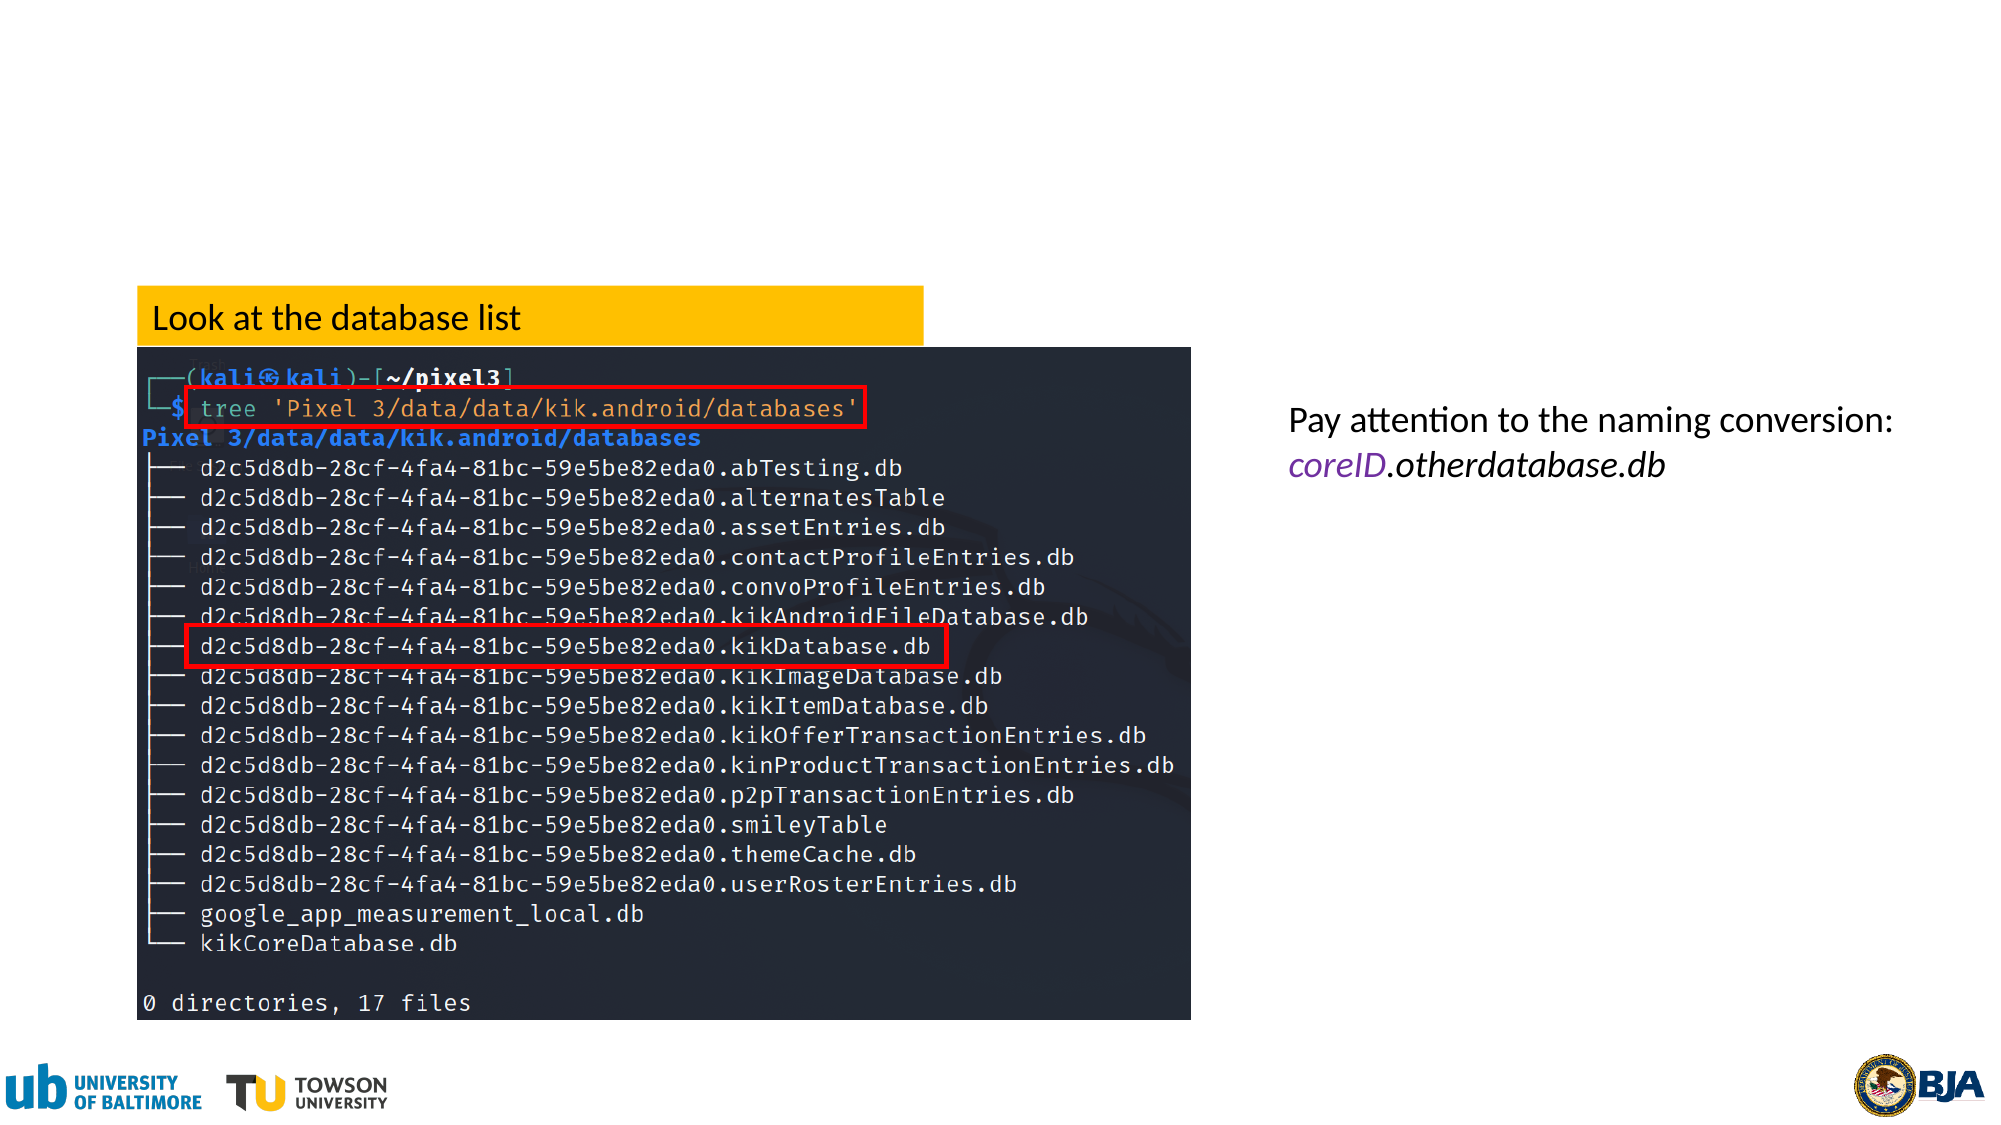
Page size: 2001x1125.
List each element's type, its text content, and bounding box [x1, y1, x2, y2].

picture [0, 1031, 407, 1125]
picture [137, 347, 1191, 1020]
picture [1854, 1054, 1986, 1117]
text_box Look at the database list [137, 285, 924, 346]
text_box Pay attention to the naming conversion: coreID.otherdatabase.db [1273, 387, 1910, 492]
